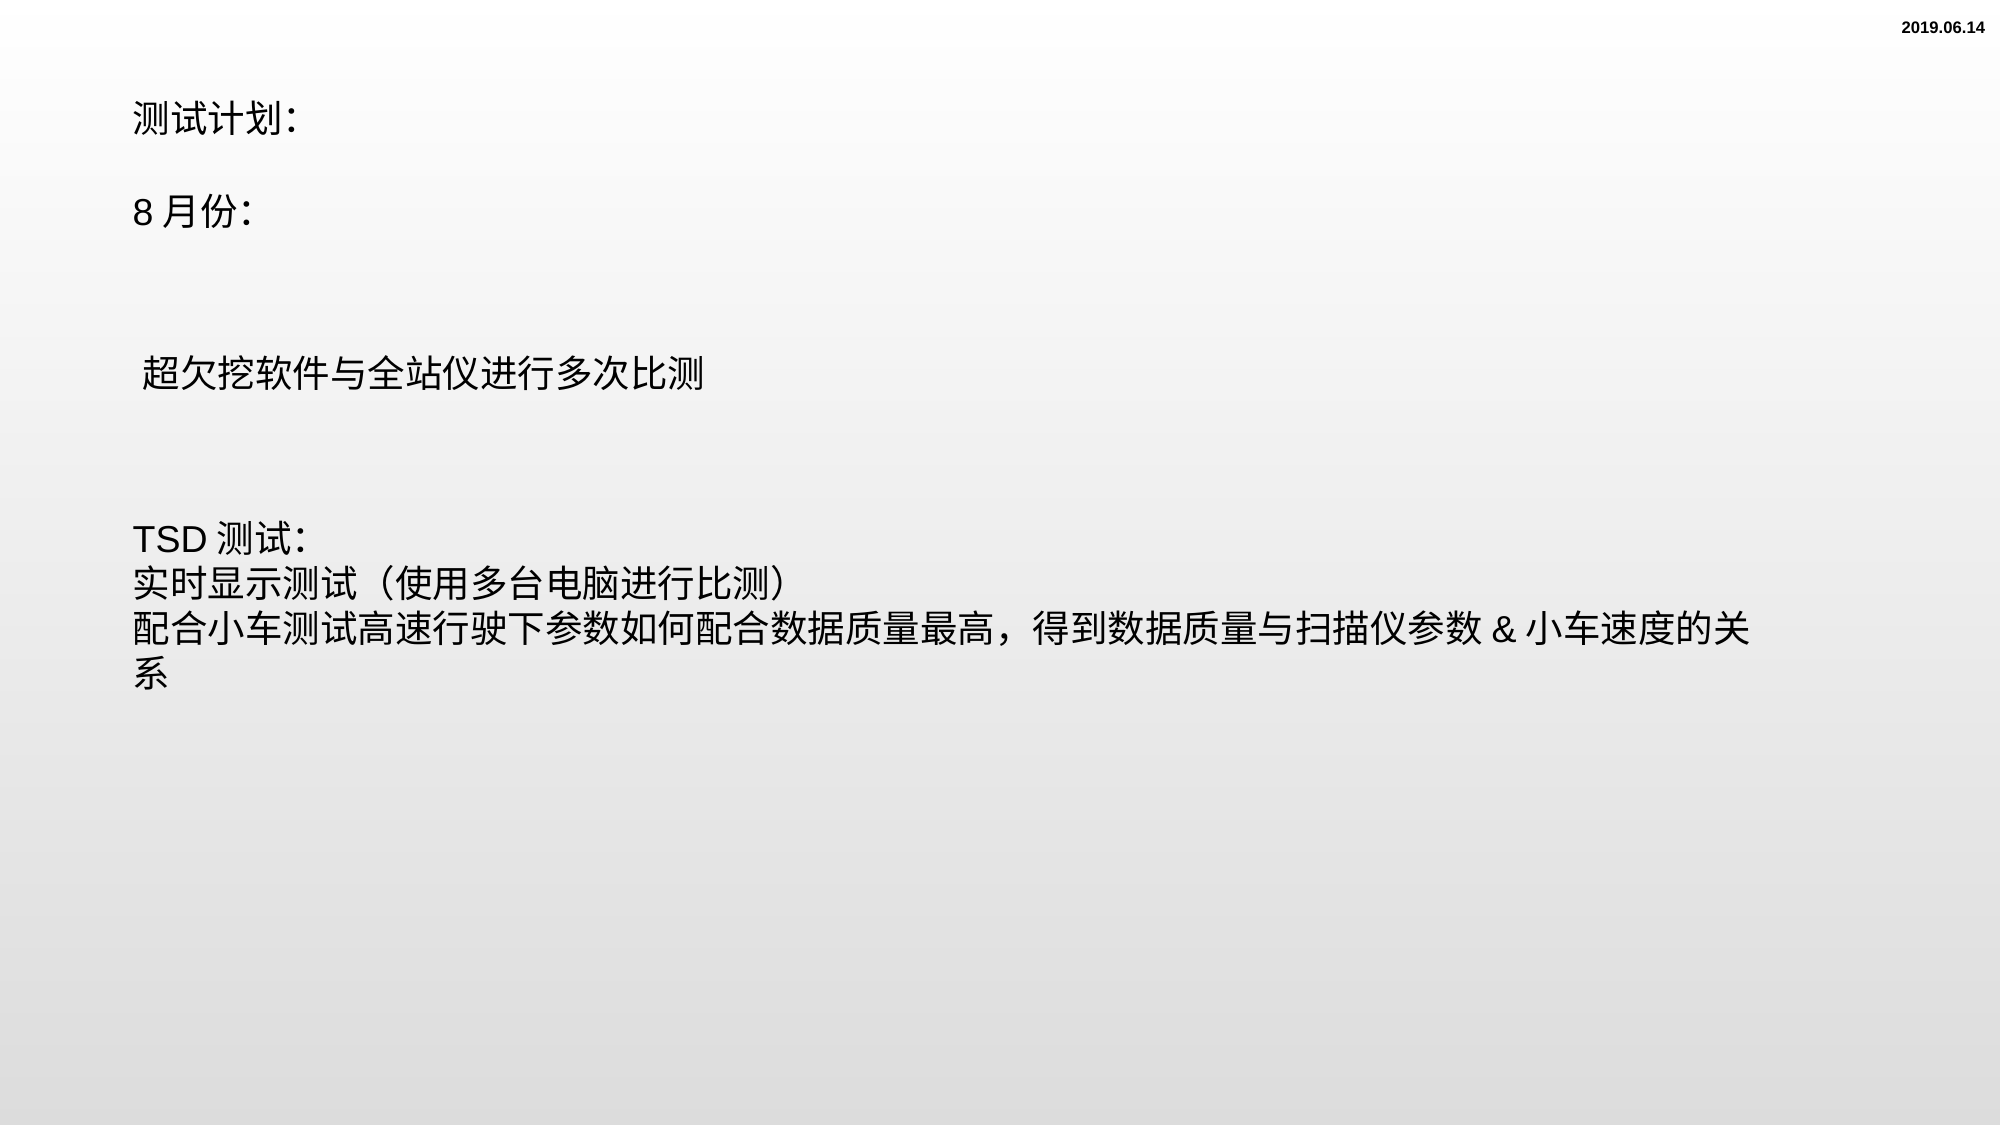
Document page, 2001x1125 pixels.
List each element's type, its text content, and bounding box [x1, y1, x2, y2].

text_box 测试计划： [117, 88, 1206, 148]
text_box 8月份： [117, 180, 517, 241]
text_box 2019.06.14 [1886, 9, 2000, 45]
text_box TSD测试： 实时显示测试（使用多台电脑进行比测） 配合小车测试高速行驶下参数如何配合数据质量最高，得到数据质量与扫描仪参数&小车速度的关系 [117, 507, 1790, 748]
text_box 超欠挖软件与全站仪进行多次比测 [128, 342, 1251, 403]
